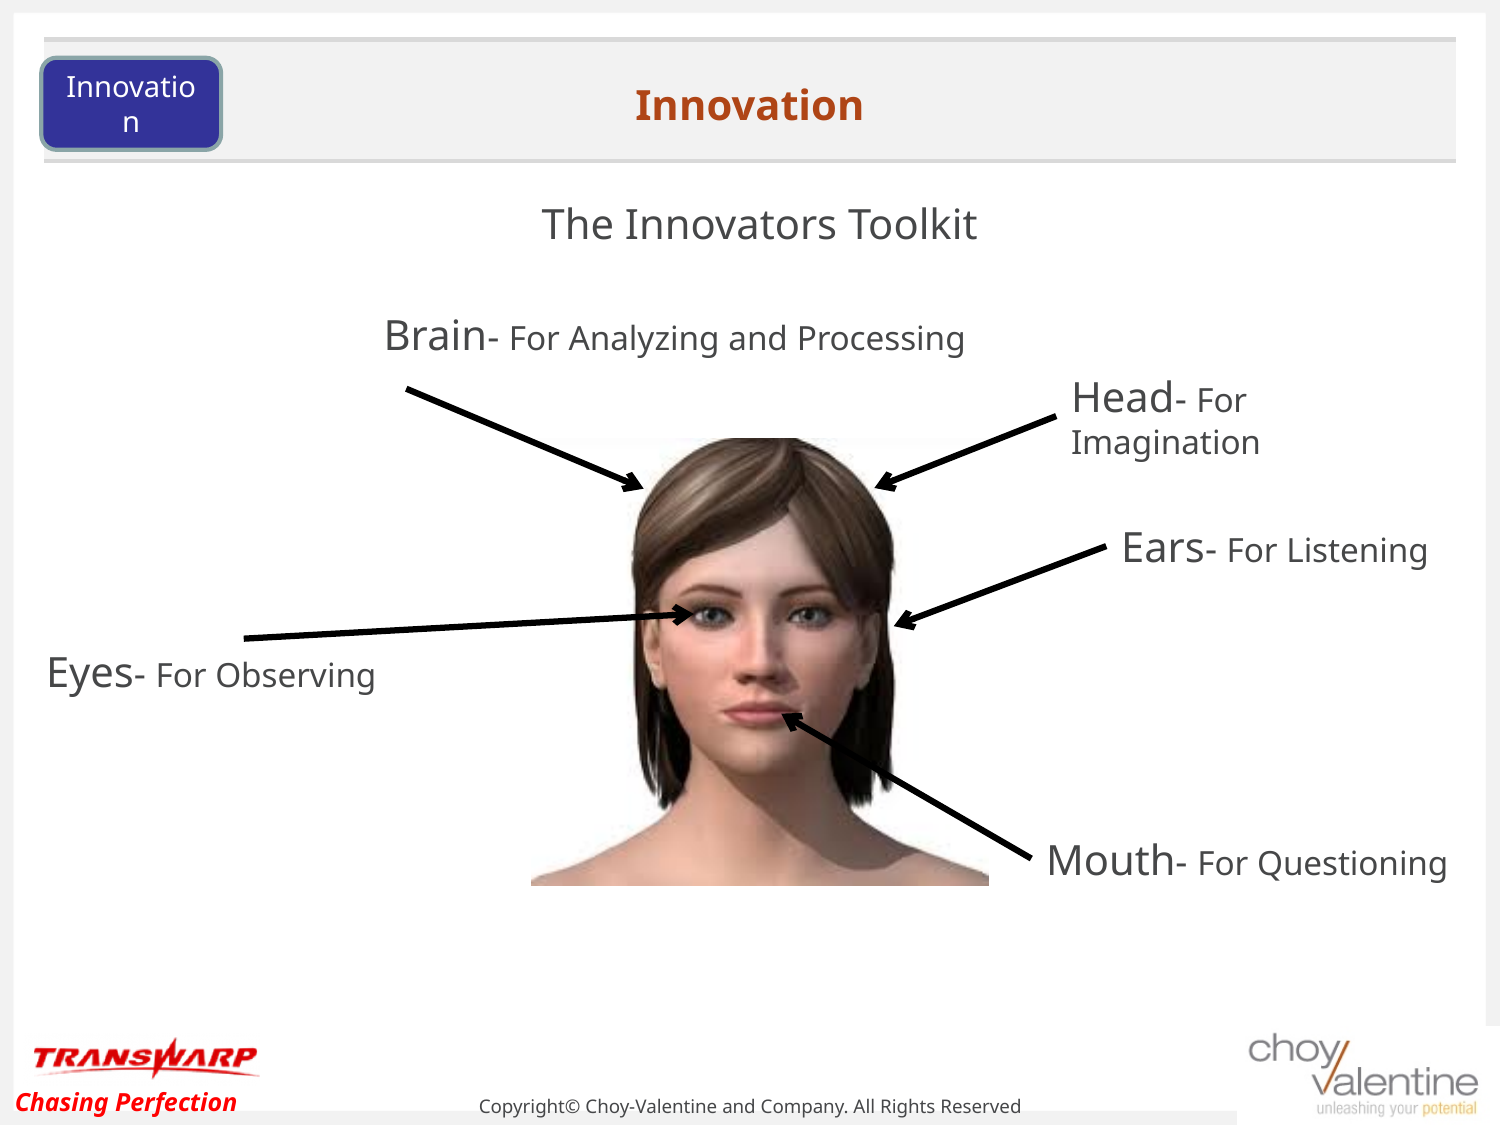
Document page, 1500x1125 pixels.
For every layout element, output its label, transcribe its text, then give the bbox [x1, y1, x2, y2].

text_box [0, 1033, 331, 1125]
text_box The Innovators Toolkit [459, 190, 1060, 255]
text_box Innovation [39, 55, 224, 152]
title Innovation [49, 44, 1451, 163]
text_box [30, 300, 1469, 892]
picture [0, 0, 1500, 1125]
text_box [874, 396, 1057, 489]
